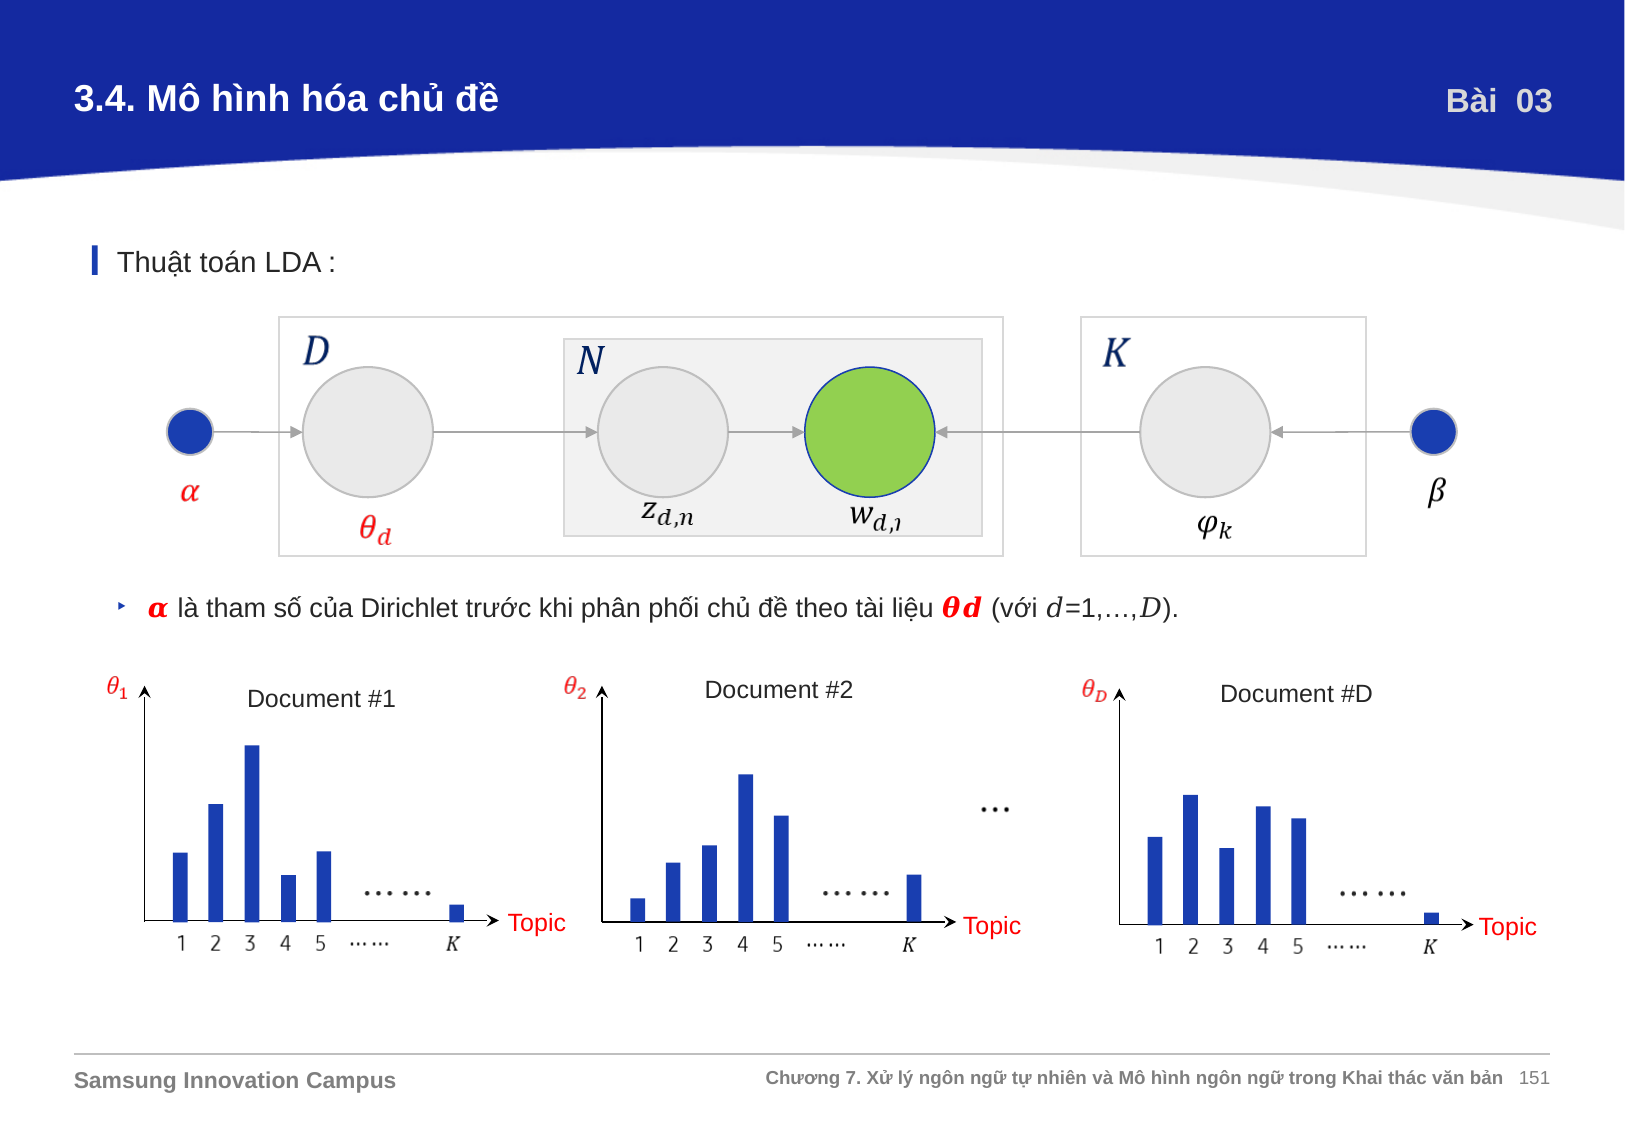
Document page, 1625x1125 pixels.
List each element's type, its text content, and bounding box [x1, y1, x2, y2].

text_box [73, 73, 1554, 120]
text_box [91, 662, 1565, 967]
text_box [164, 316, 1460, 557]
text_box 𝜶 là tham số của Dirichlet trước khi phân phối chủ đề theo tài liệu 𝜽𝒅 (với 𝑑=1,…,𝐷). [116, 579, 1533, 636]
picture [0, 0, 1625, 1125]
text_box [91, 243, 1533, 280]
